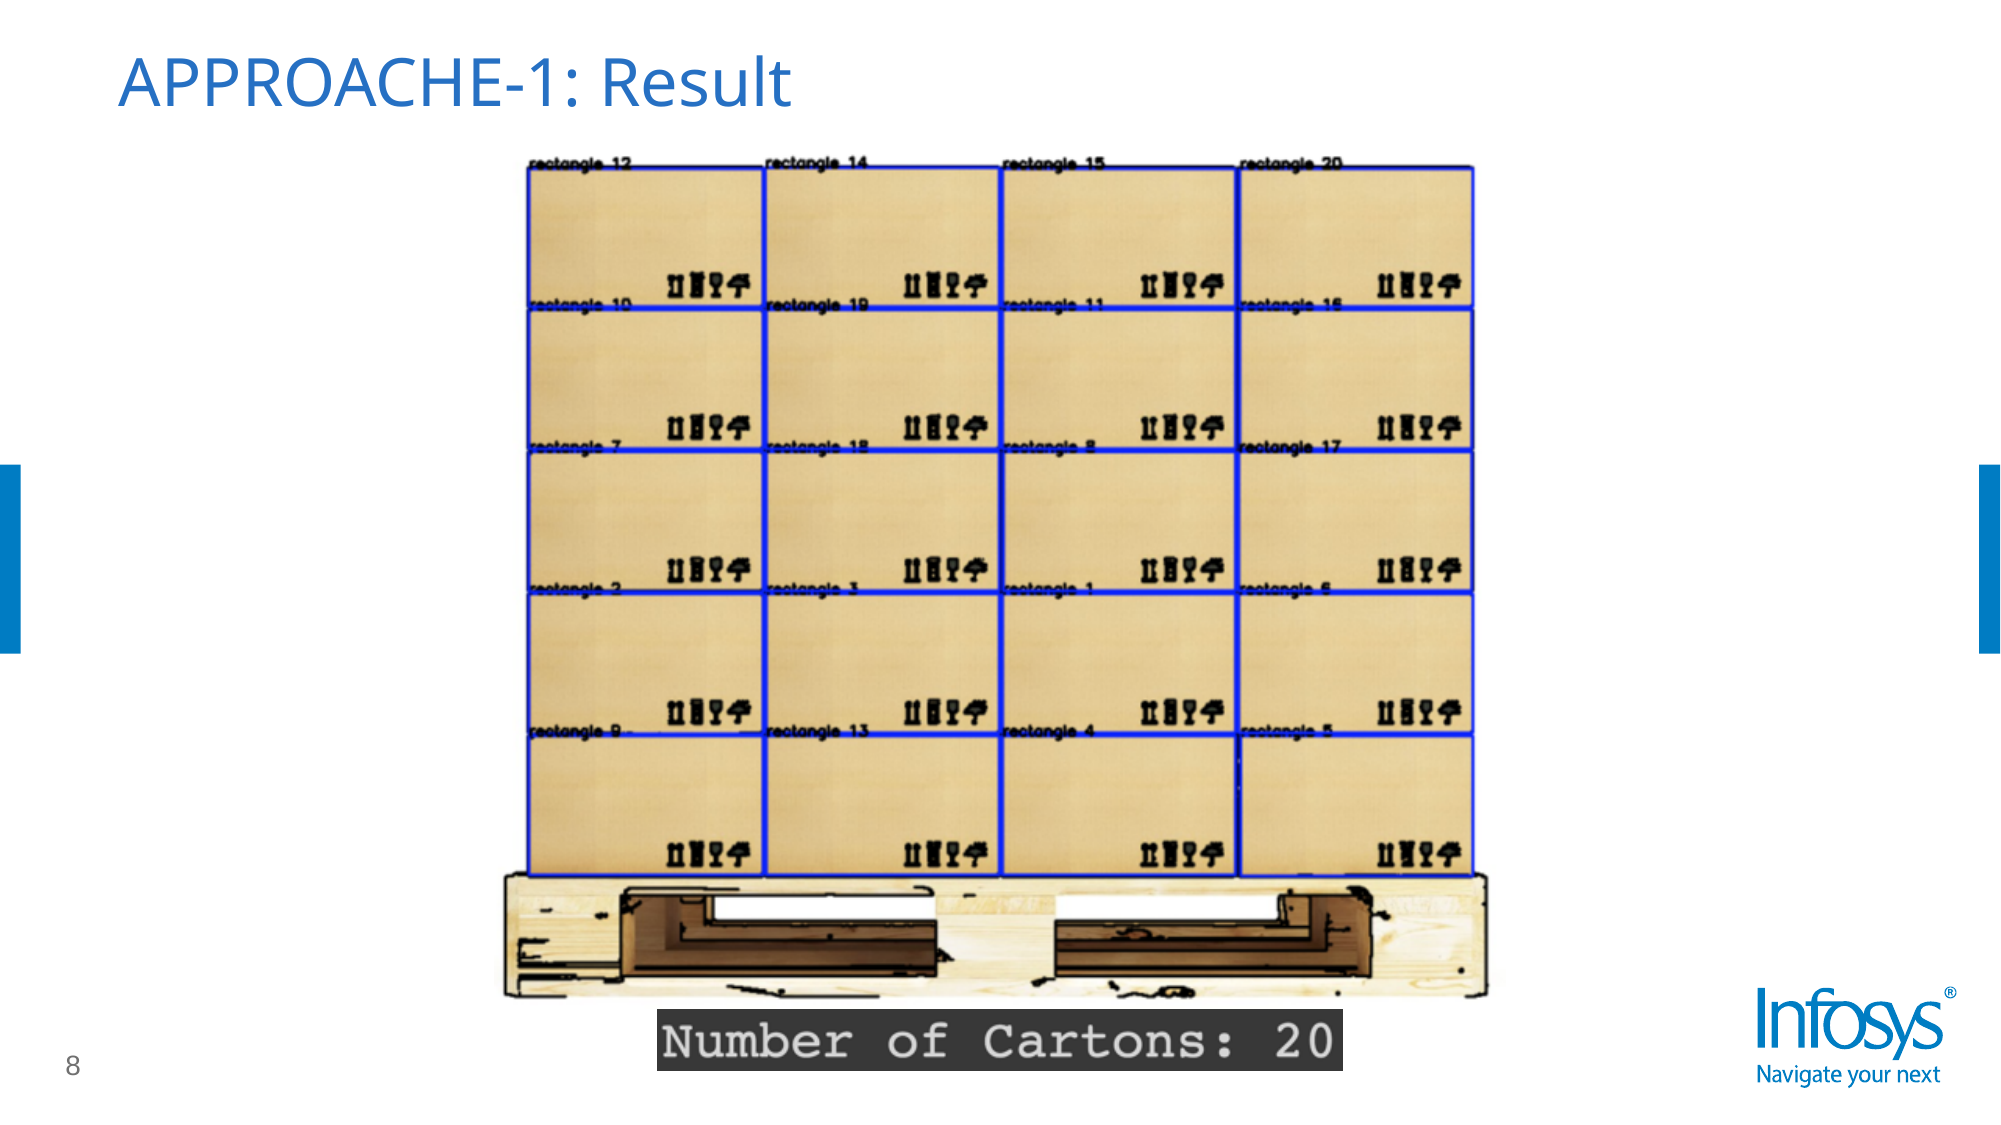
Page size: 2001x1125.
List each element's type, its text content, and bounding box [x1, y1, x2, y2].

picture [494, 129, 1506, 1071]
title APPROACHE-1: Result [103, 32, 1952, 132]
slide_number 8 [50, 1040, 153, 1102]
